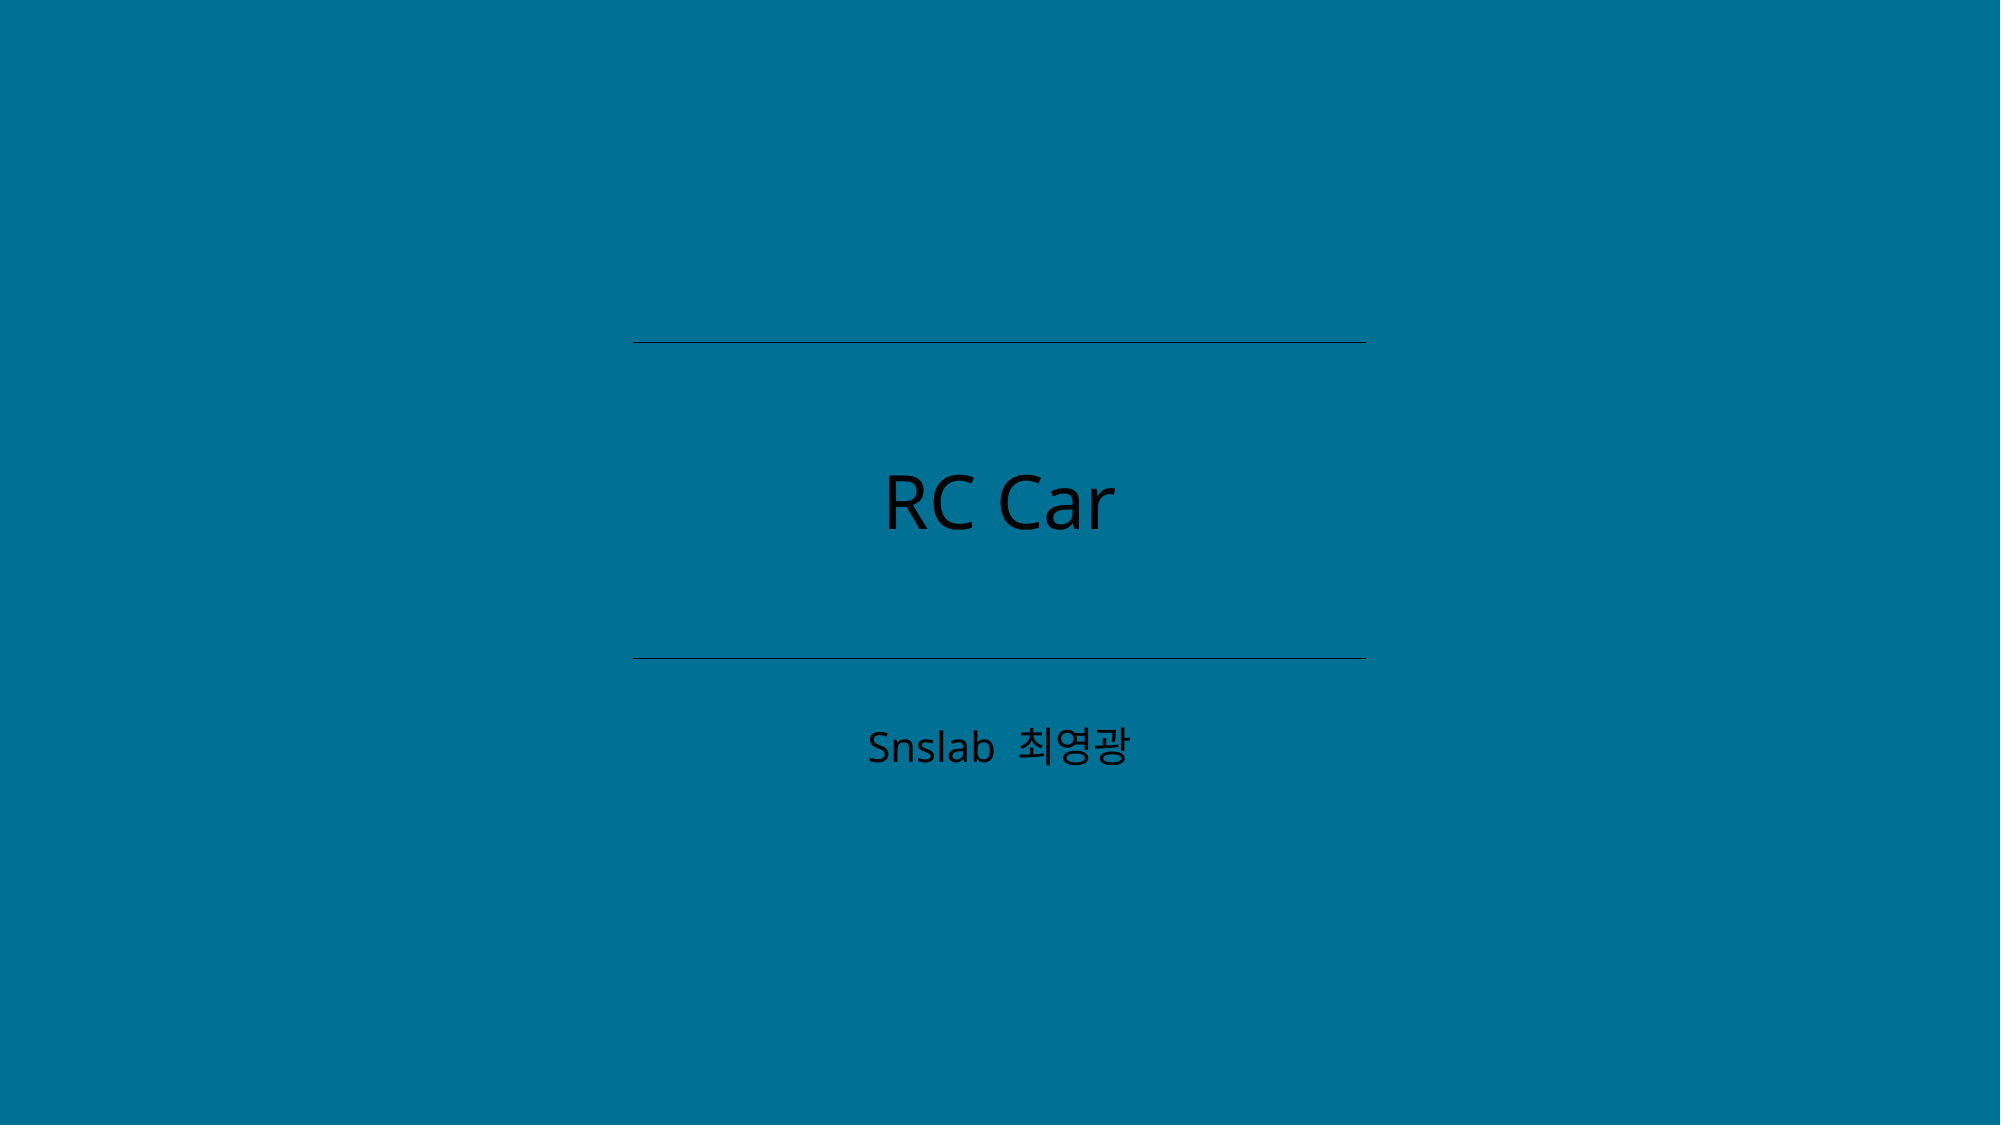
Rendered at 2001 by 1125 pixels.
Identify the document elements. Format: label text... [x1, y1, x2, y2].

text_box RC Car [867, 447, 1132, 553]
text_box [0, 0, 2000, 1125]
text_box Snslab 최영광 [852, 713, 1148, 778]
